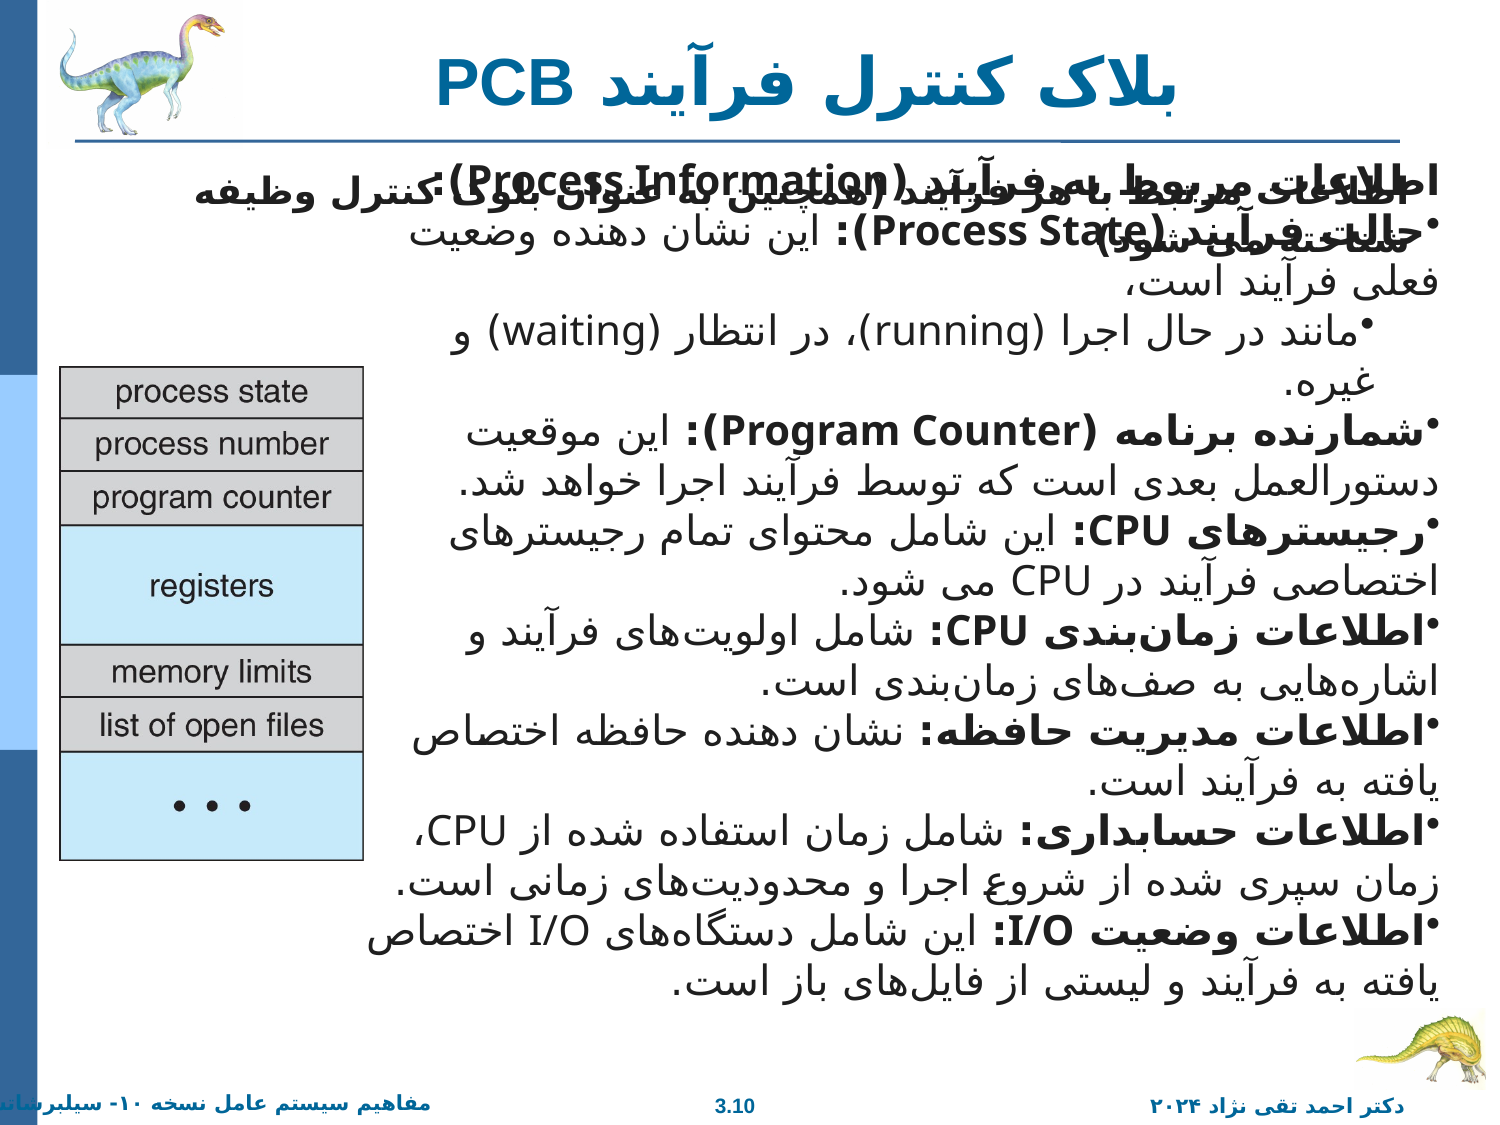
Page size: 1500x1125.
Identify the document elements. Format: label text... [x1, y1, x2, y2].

list اطلاعات مربوط به فرآیند (Process Information): حالت فرآیند (Process State): این نشان دهنده وضعیت فعلی فرآیند است، مانند در حال اجرا (running)، در انتظار (waiting) و غیره. شمارنده برنامه (Program Counter): این موقعیت دستورالعمل بعدی است که توسط فرآیند اجرا خواهد شد. رجیسترهای CPU: این شامل محتوای تمام رجیسترهای اختصاصی فرآیند در CPU می شود. اطلاعات زمان‌بندی CPU: شامل اولویت‌های فرآیند و اشاره‌هایی به صف‌های زمان‌بندی است. اطلاعات مدیریت حافظه: نشان دهنده حافظه اختصاص یافته به فرآیند است. اطلاعات حسابداری: شامل زمان استفاده شده از CPU، زمان سپری شده از شروع اجرا و محدودیت‌های زمانی است. اطلاعات وضعیت I/O: این شامل دستگاه‌های I/O اختصاص یافته به فرآیند و لیستی از فایل‌های باز است. [363, 153, 1441, 1075]
picture [58, 366, 364, 862]
picture [1354, 1008, 1486, 1090]
text_box اطلاعات مرتبط با هر فرآیند (همچنین به عنوان بلوک کنترل وظیفه شناخته می شود) [59, 156, 1425, 268]
picture [46, 0, 243, 149]
title بلاک کنترل فرآیند PCB [191, 31, 1425, 127]
